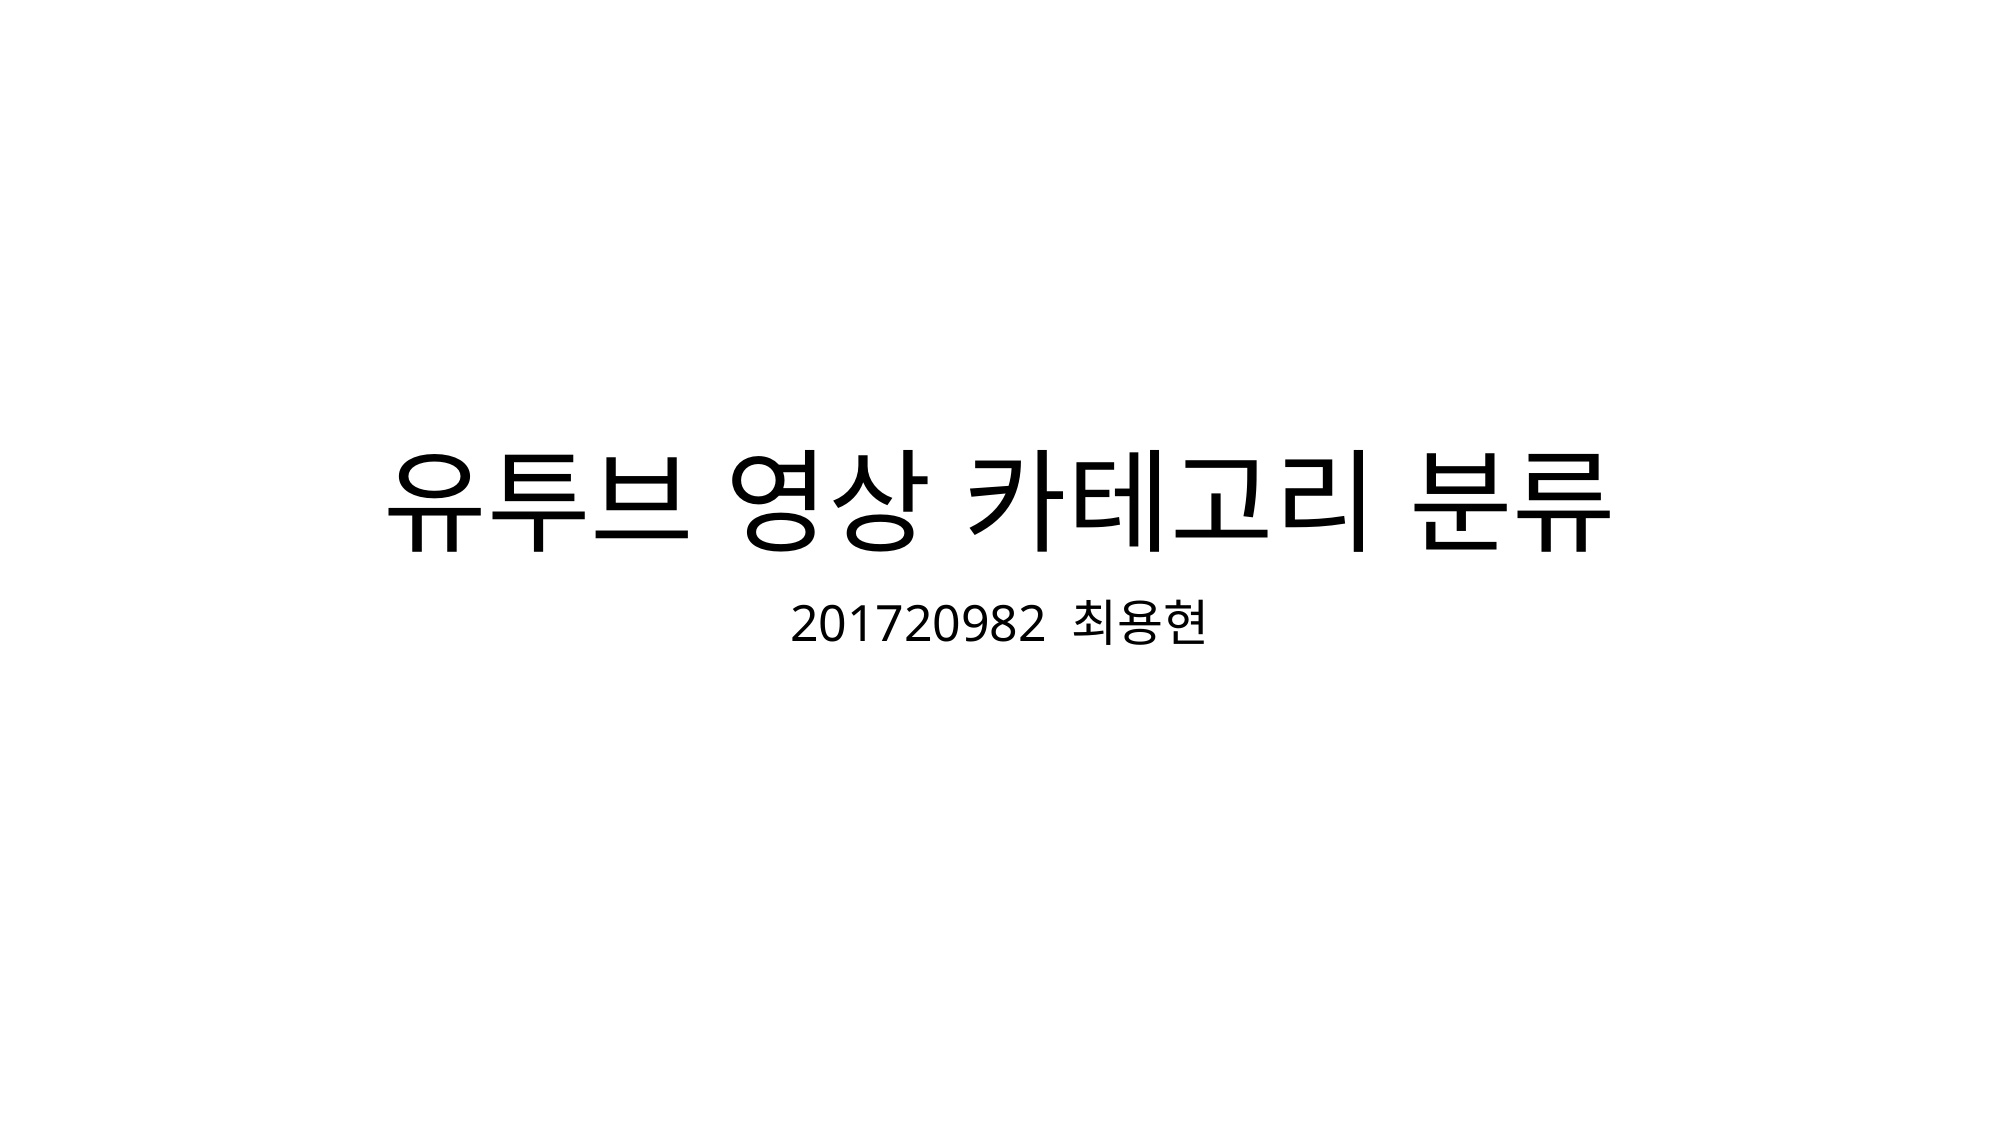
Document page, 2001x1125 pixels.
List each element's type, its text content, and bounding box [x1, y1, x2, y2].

subtitle 201720982 최용현 [249, 590, 1750, 863]
title 유투브 영상 카테고리 분류 [249, 184, 1750, 576]
